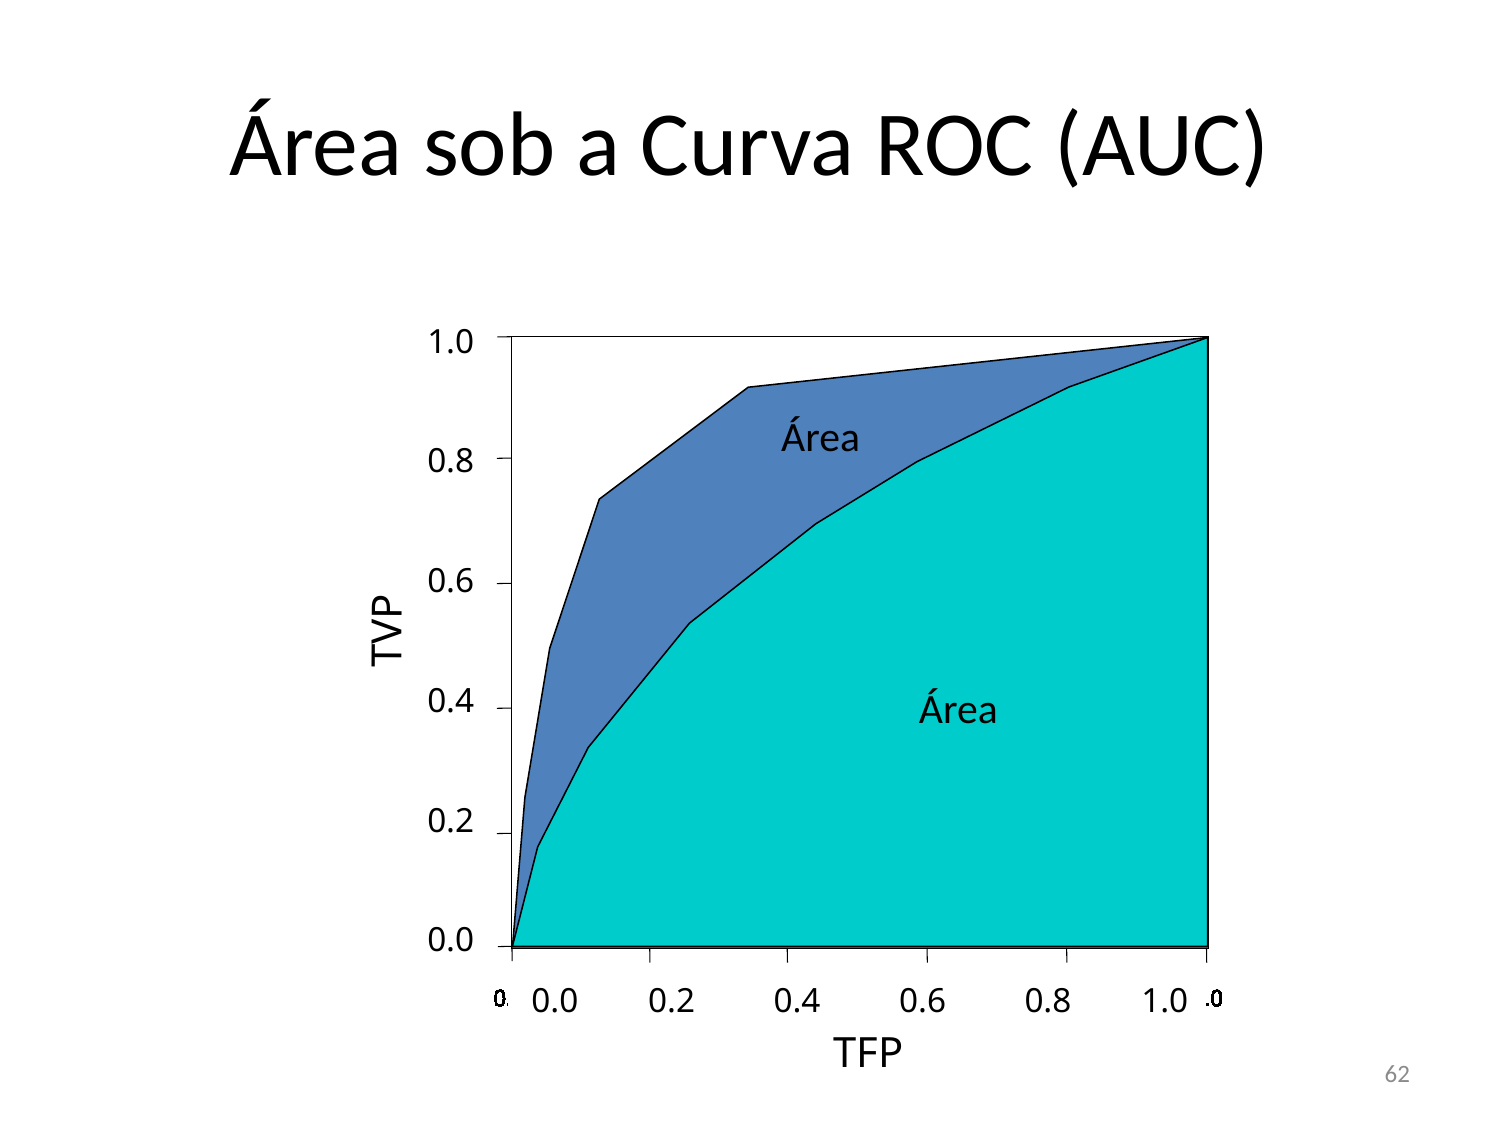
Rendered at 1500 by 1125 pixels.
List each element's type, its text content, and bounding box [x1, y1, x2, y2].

text_box [1211, 989, 1222, 1007]
text_box 0.0 0.2 0.4 0.6 0.8 1.0 [508, 971, 1205, 1027]
text_box [494, 989, 506, 1007]
text_box TFP [599, 1018, 1138, 1084]
text_box [511, 336, 1209, 949]
slide_number 62 [1074, 1042, 1425, 1103]
title Área sob a Curva ROC (AUC) [75, 45, 1425, 233]
text_box TVP [351, 421, 419, 840]
text_box [512, 337, 1208, 947]
text_box [512, 337, 1206, 944]
text_box 1.0 0.8 0.6 0.4 0.2 0.0 [412, 312, 490, 966]
